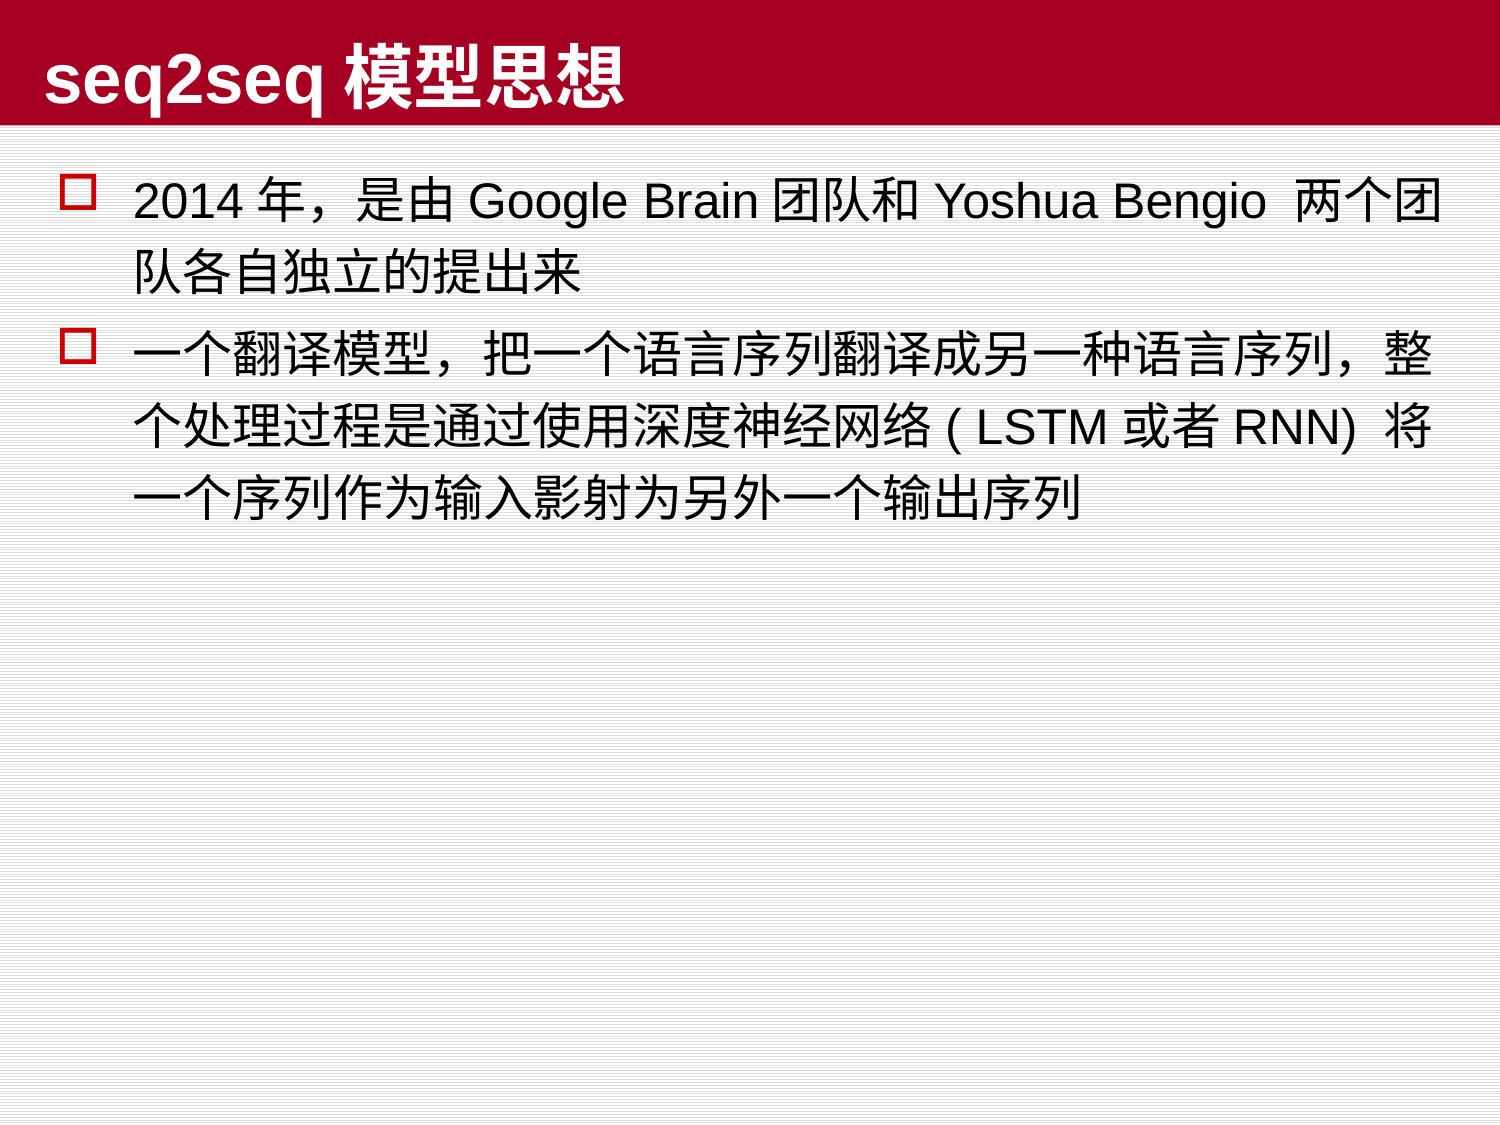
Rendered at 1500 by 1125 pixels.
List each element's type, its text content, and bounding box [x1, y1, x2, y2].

title seq2seq模型思想 [0, 0, 1500, 126]
list 2014年，是由Google Brain团队和Yoshua Bengio 两个团队各自独立的提出来 一个翻译模型，把一个语言序列翻译成另一种语言序列，整个处理过程是通过使用深度神经网络( LSTM或者RNN) 将一个序列作为输入影射为另外一个输出序列 [40, 148, 1460, 1036]
